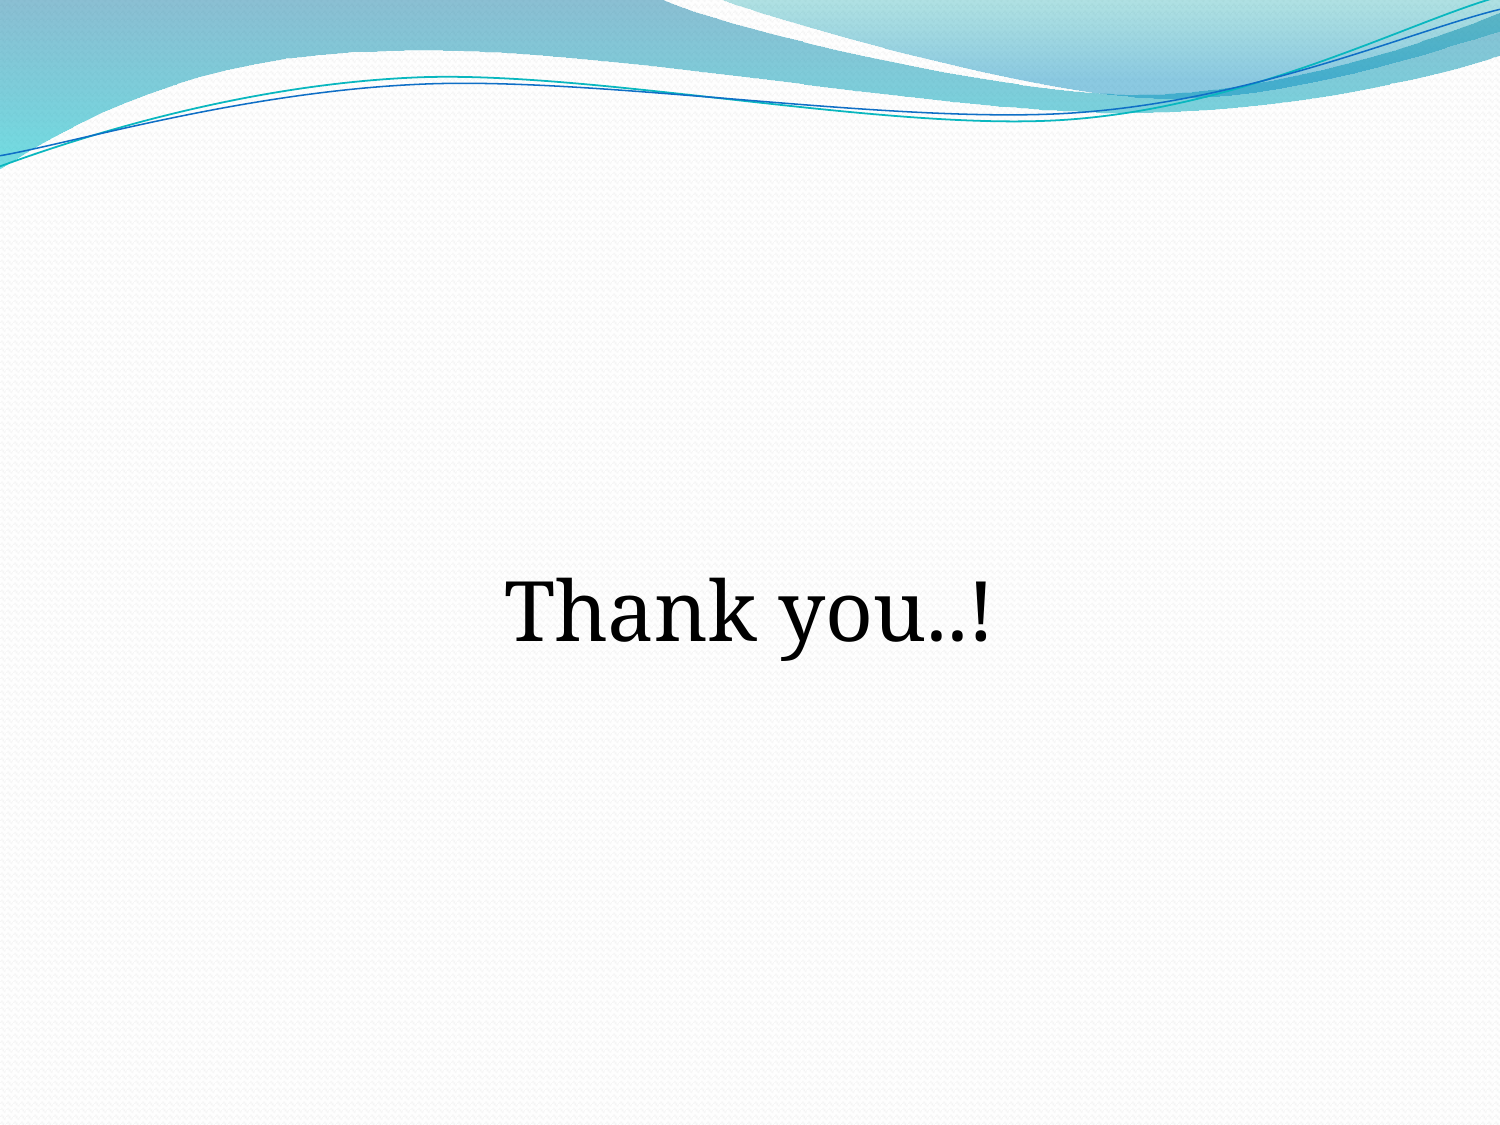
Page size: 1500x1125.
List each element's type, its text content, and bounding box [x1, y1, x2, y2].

list Thank you..! [75, 317, 1425, 1038]
title [75, 115, 1425, 303]
